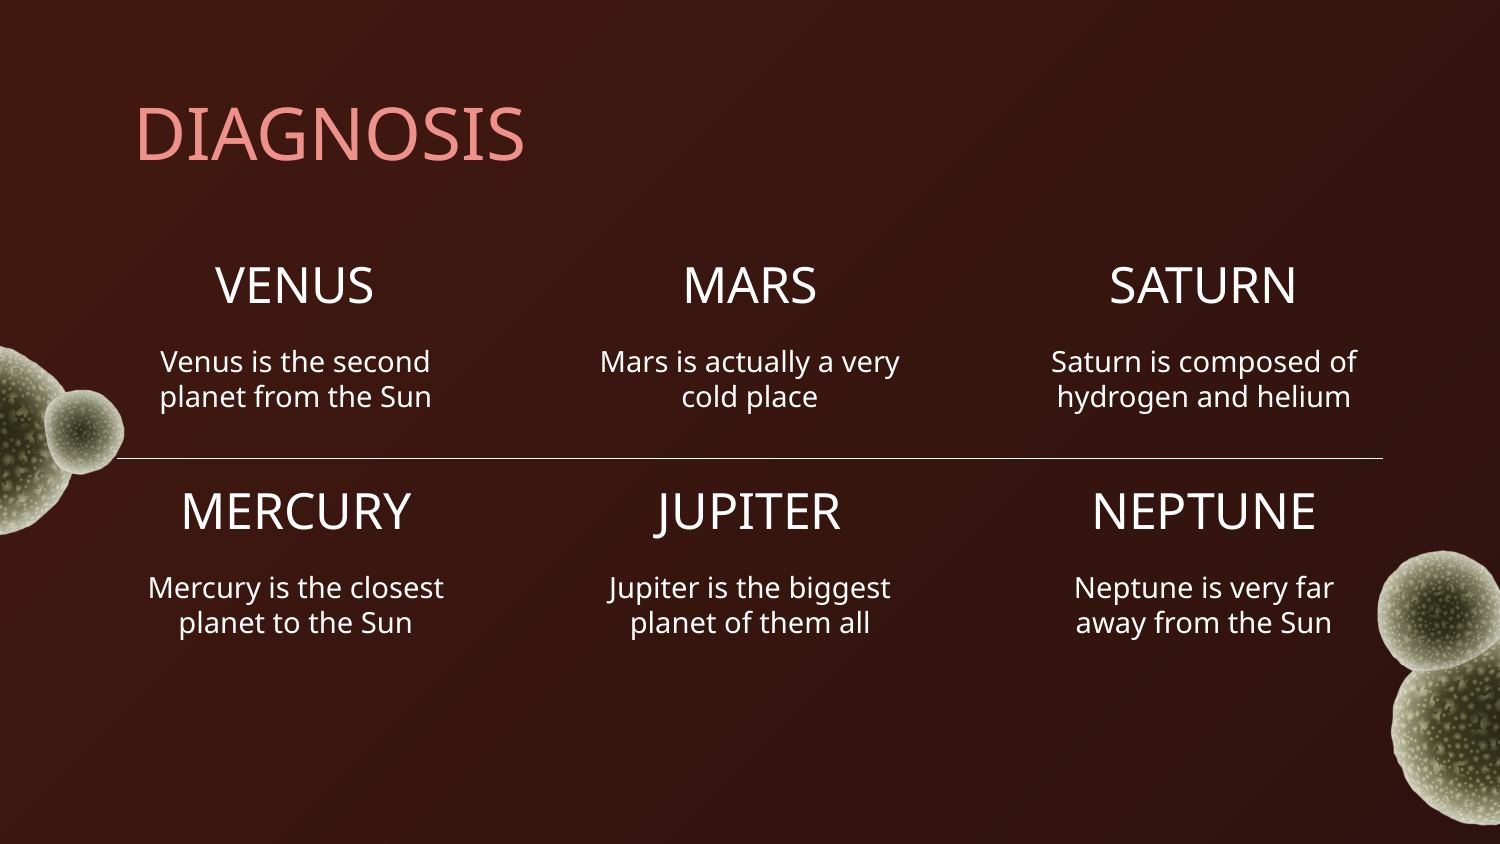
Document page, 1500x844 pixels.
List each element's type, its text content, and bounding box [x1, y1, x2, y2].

subtitle MERCURY [117, 474, 475, 554]
subtitle Mars is actually a very cold place [571, 328, 929, 423]
subtitle Saturn is composed of hydrogen and helium [1026, 328, 1383, 423]
picture [1332, 502, 1500, 844]
subtitle Venus is the second planet from the Sun [117, 328, 475, 423]
subtitle NEPTUNE [1025, 474, 1383, 555]
title DIAGNOSIS [118, 72, 1382, 167]
subtitle Jupiter is the biggest planet of them all [571, 554, 929, 649]
picture [0, 215, 168, 588]
subtitle Mercury is the closest planet to the Sun [117, 554, 475, 649]
subtitle SATURN [1025, 248, 1383, 329]
subtitle Neptune is very far away from the Sun [1026, 554, 1383, 649]
subtitle VENUS [117, 248, 475, 328]
subtitle JUPITER [571, 474, 929, 554]
subtitle MARS [571, 248, 929, 328]
